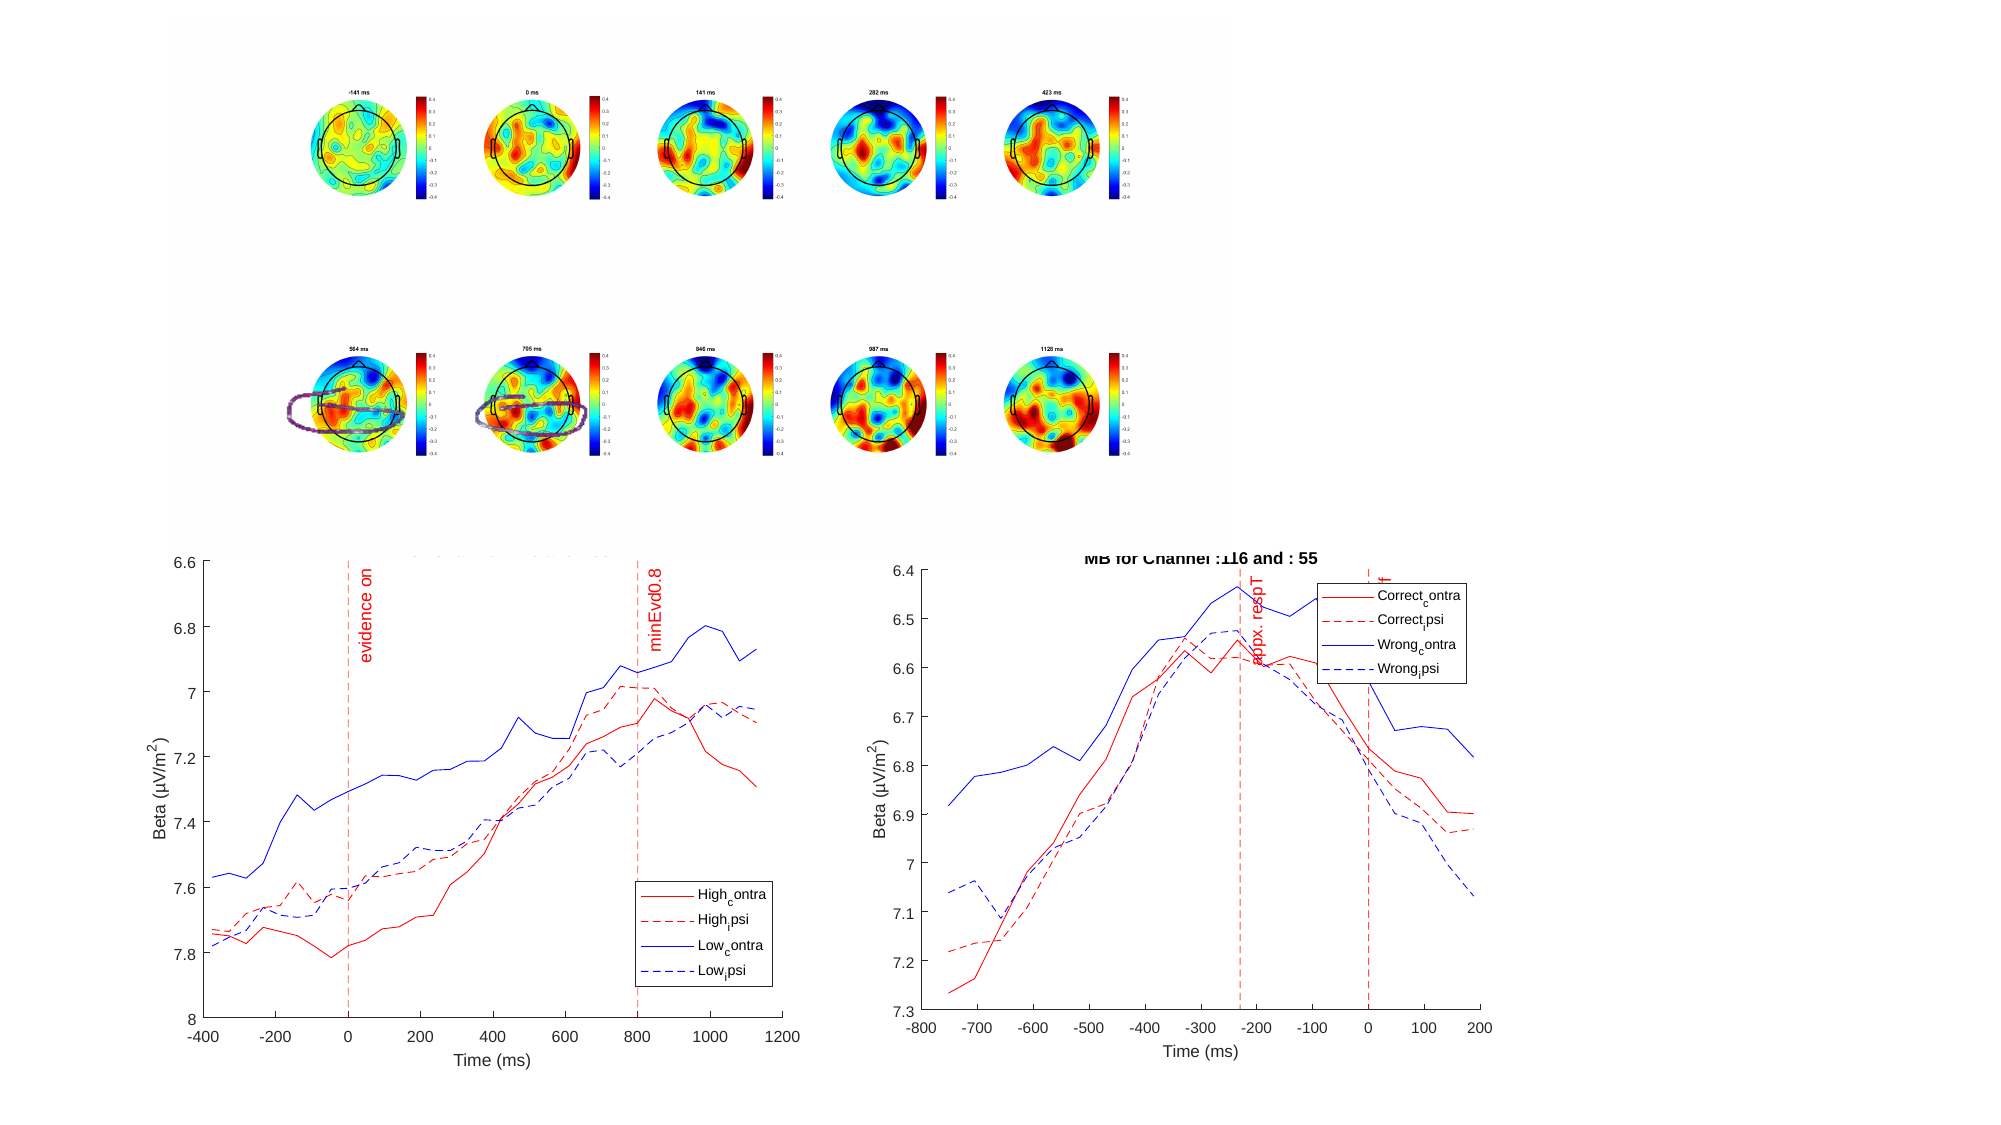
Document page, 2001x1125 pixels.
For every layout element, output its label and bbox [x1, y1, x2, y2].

picture [106, 14, 1549, 1079]
text_box [284, 384, 592, 440]
